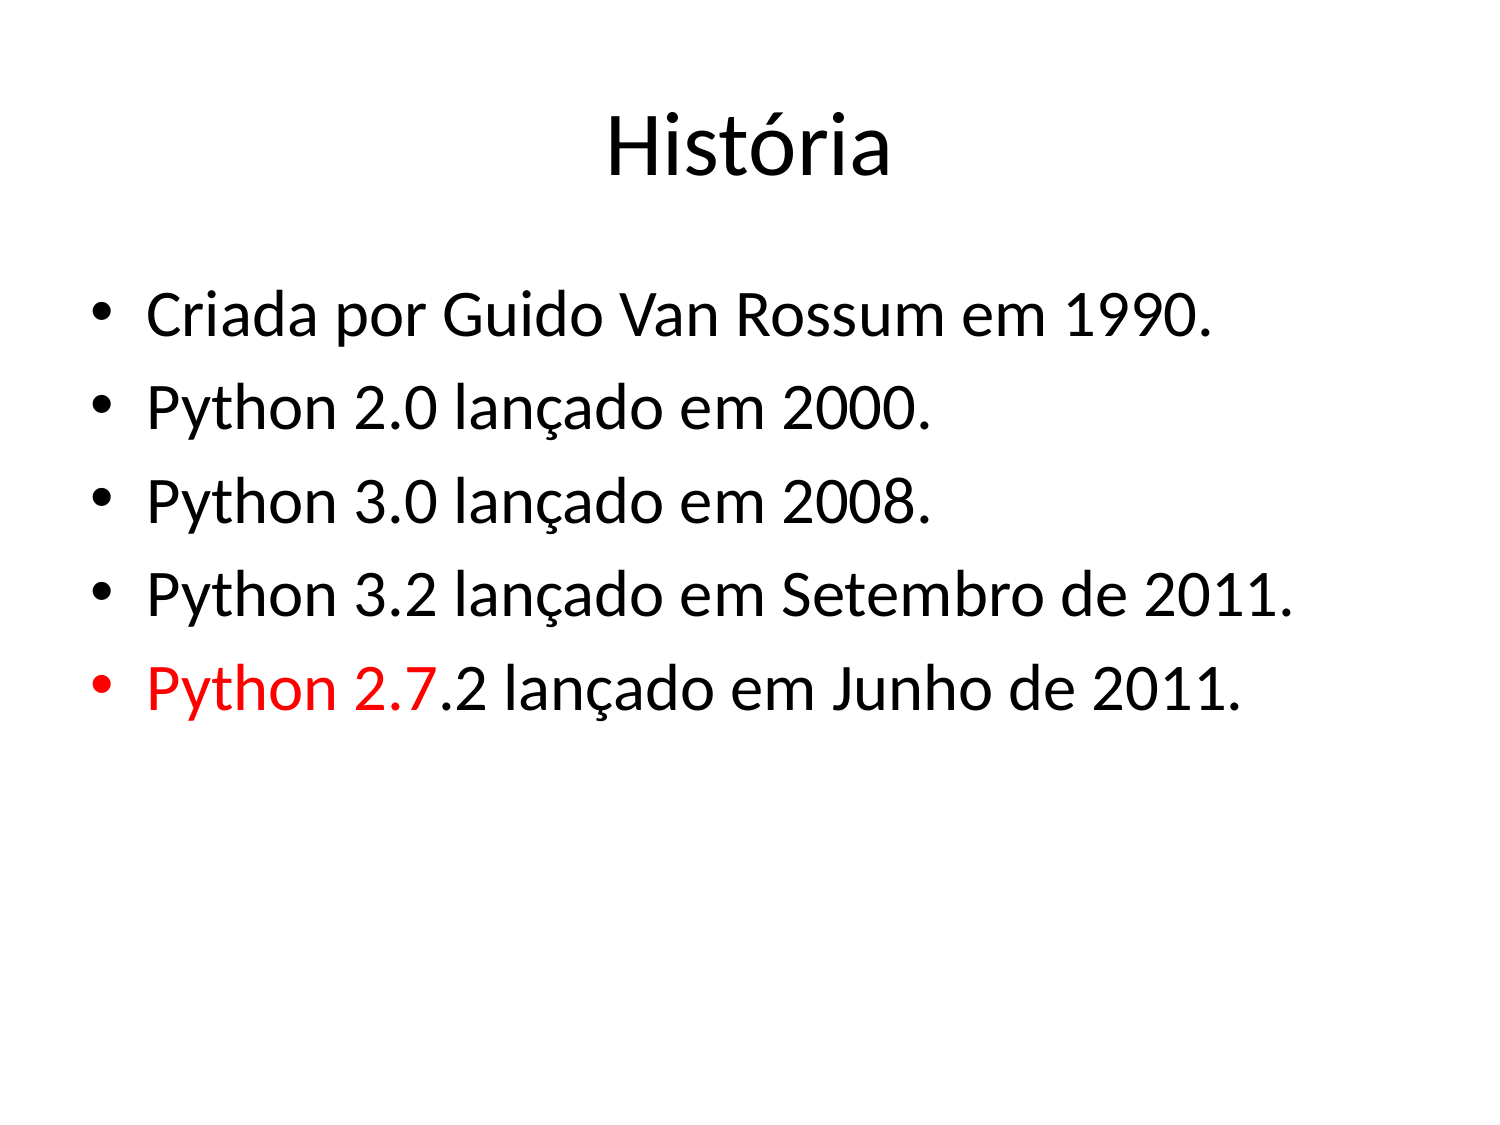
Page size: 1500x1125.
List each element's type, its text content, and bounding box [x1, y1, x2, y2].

list Criada por Guido Van Rossum em 1990. Python 2.0 lançado em 2000. Python 3.0 lançado em 2008. Python 3.2 lançado em Setembro de 2011. Python 2.7.2 lançado em Junho de 2011. [75, 262, 1425, 1005]
title História [75, 45, 1425, 233]
